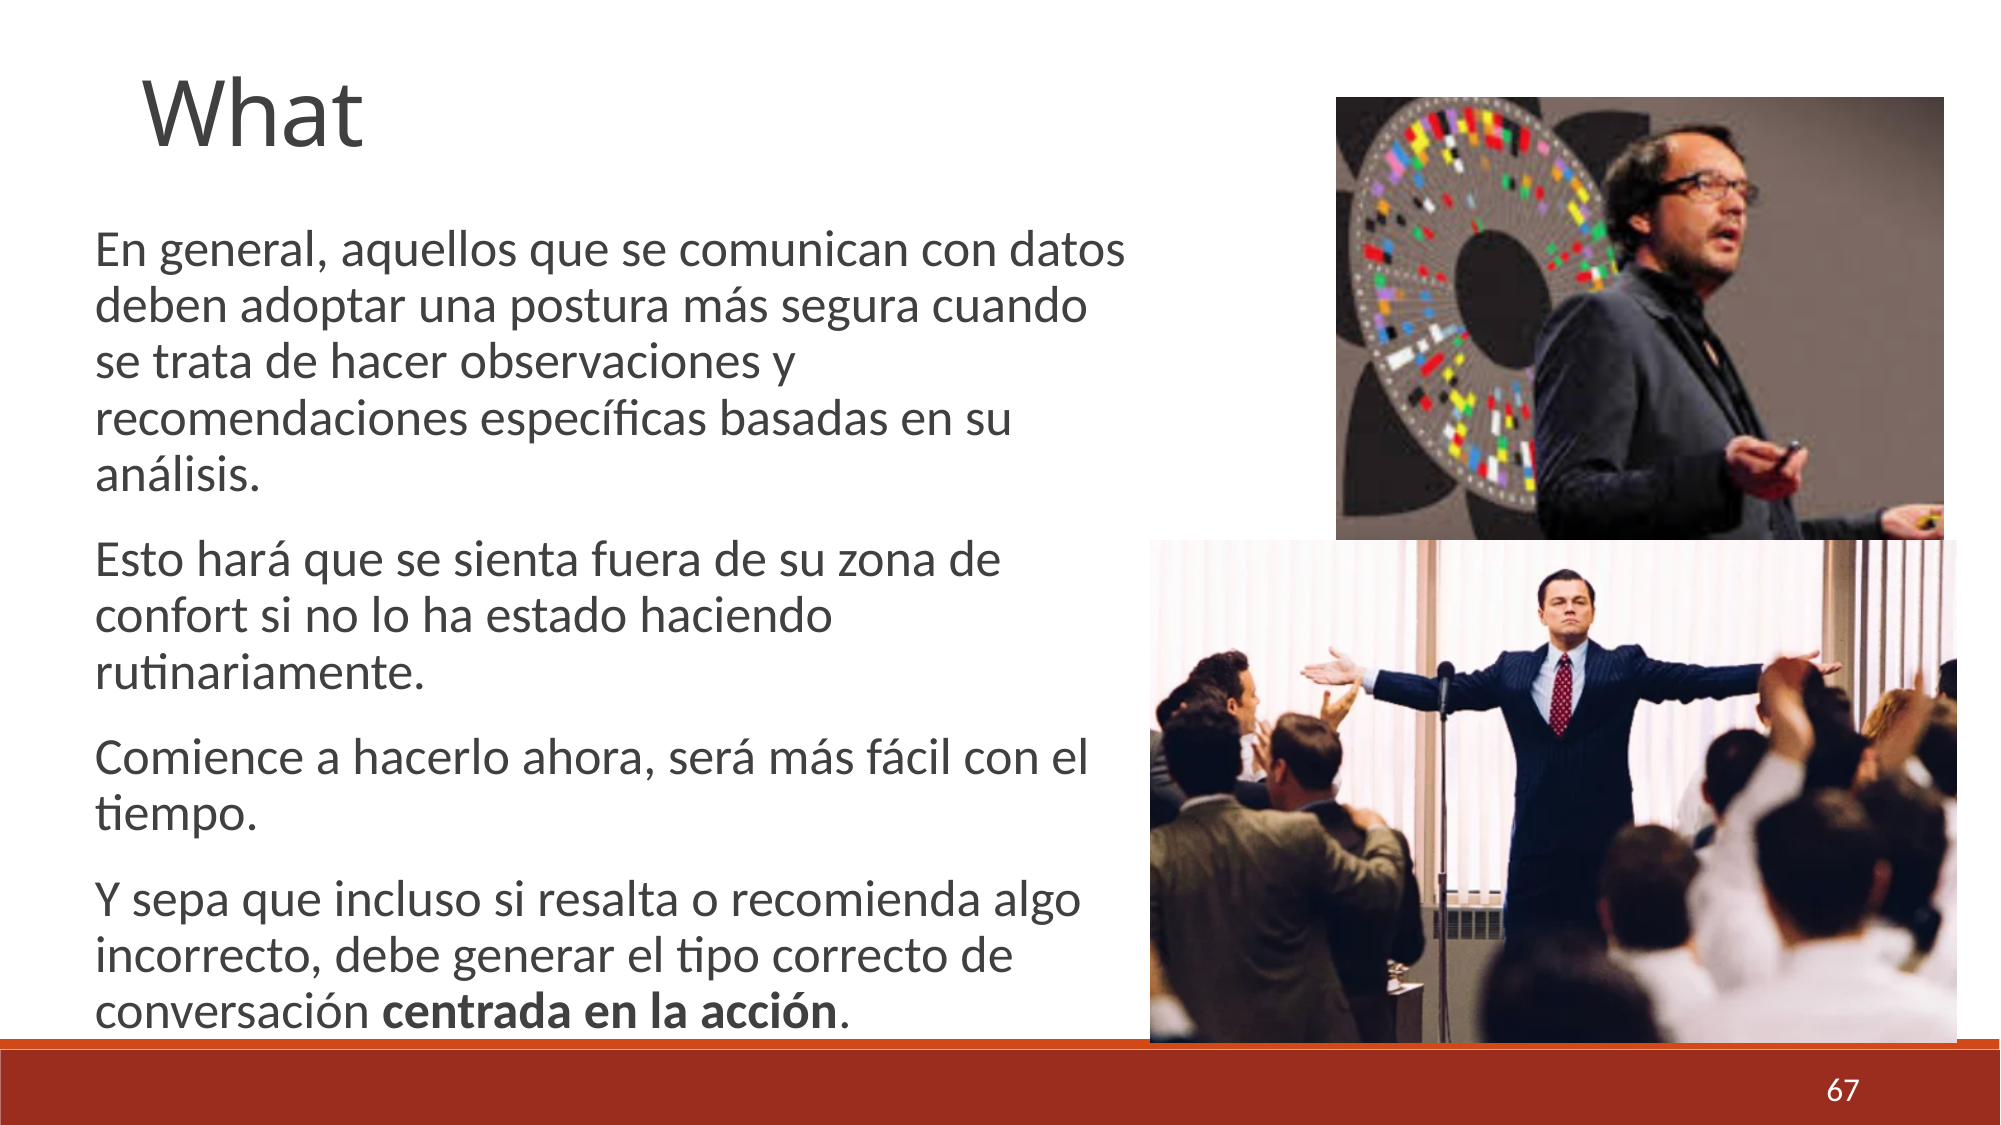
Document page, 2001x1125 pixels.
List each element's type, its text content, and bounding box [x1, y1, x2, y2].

slide_number 67 [126, 1061, 1875, 1115]
picture [1149, 97, 1958, 1043]
text_box What [126, 64, 1821, 299]
text_box En general, aquellos que se comunican con datos deben adoptar una postura más segura cuando se trata de hacer observaciones y recomendaciones específicas basadas en su análisis. Esto hará que se sienta fuera de su zona de confort si no lo ha estado haciendo rutinariamente. Comience a hacerlo ahora, será más fácil con el tiempo. Y sepa que incluso si resalta o recomienda algo incorrecto, debe generar el tipo correcto de conversación centrada en la acción. [80, 214, 1151, 949]
